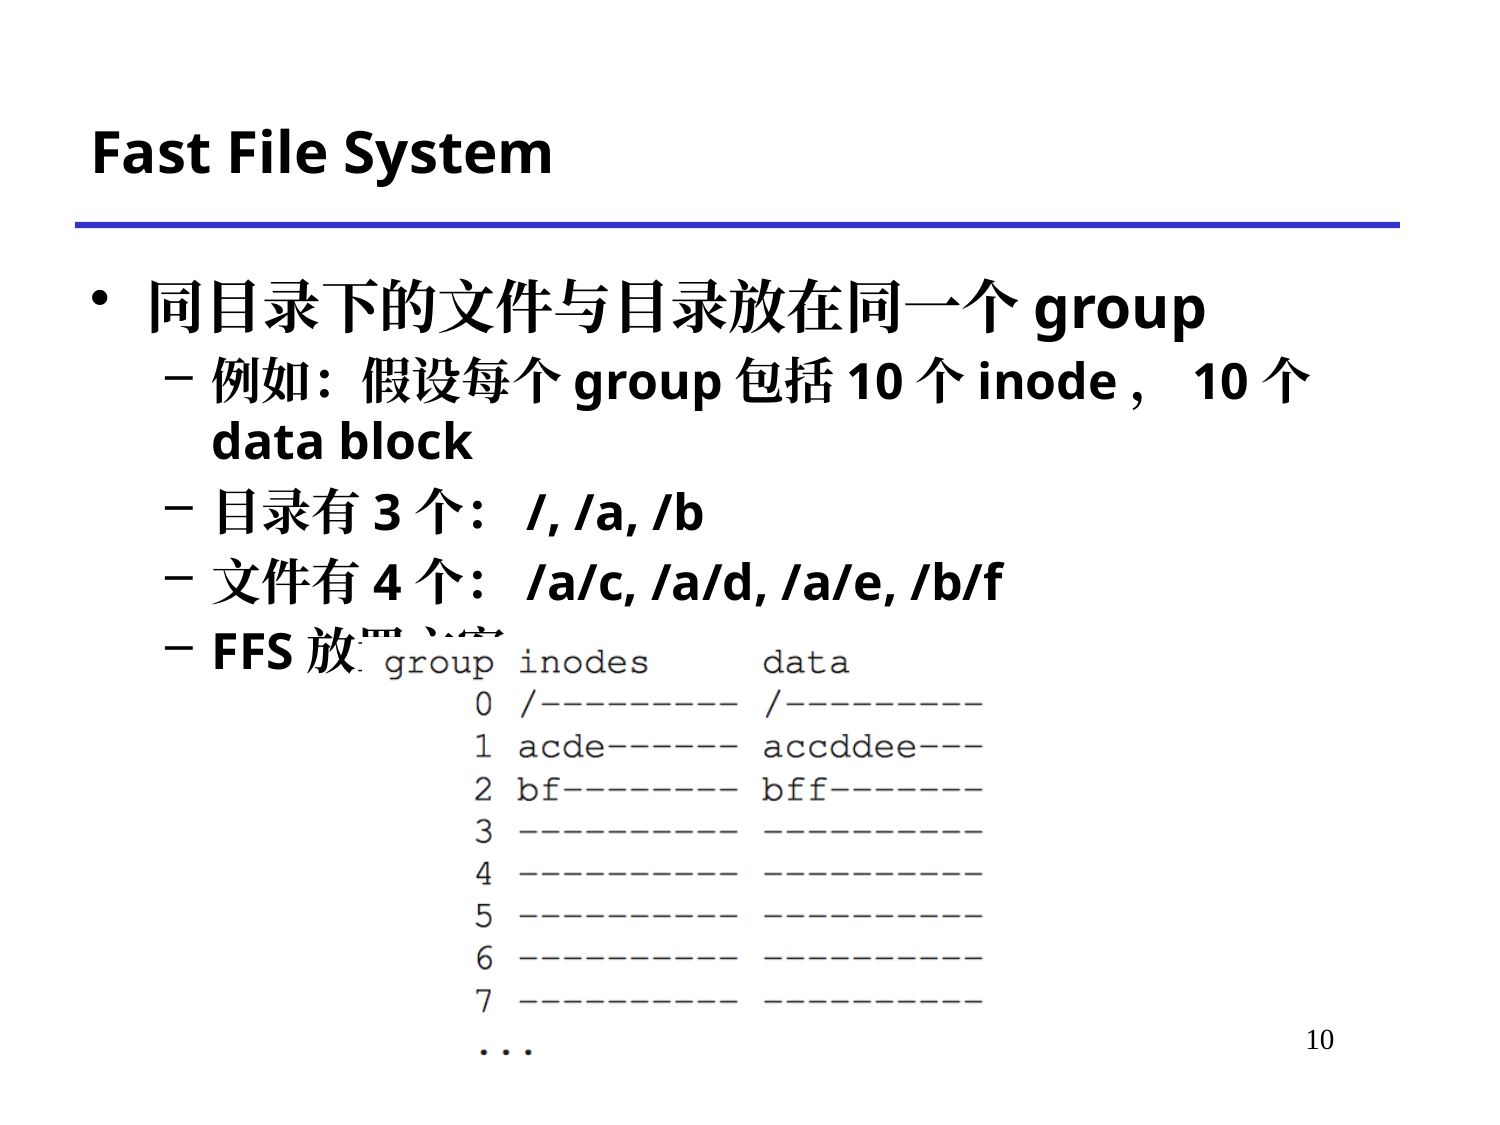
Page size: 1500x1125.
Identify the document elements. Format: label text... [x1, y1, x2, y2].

slide_number * [1137, 1012, 1350, 1088]
title Fast File System [75, 75, 1400, 225]
list 同目录下的文件与目录放在同一个group 例如：假设每个group包括10个inode，10个data block 目录有3个：/, /a, /b 文件有4个：/a/c, /a/d, /a/e, /b/f FFS放置方案 [75, 262, 1438, 988]
picture [362, 637, 1011, 1076]
